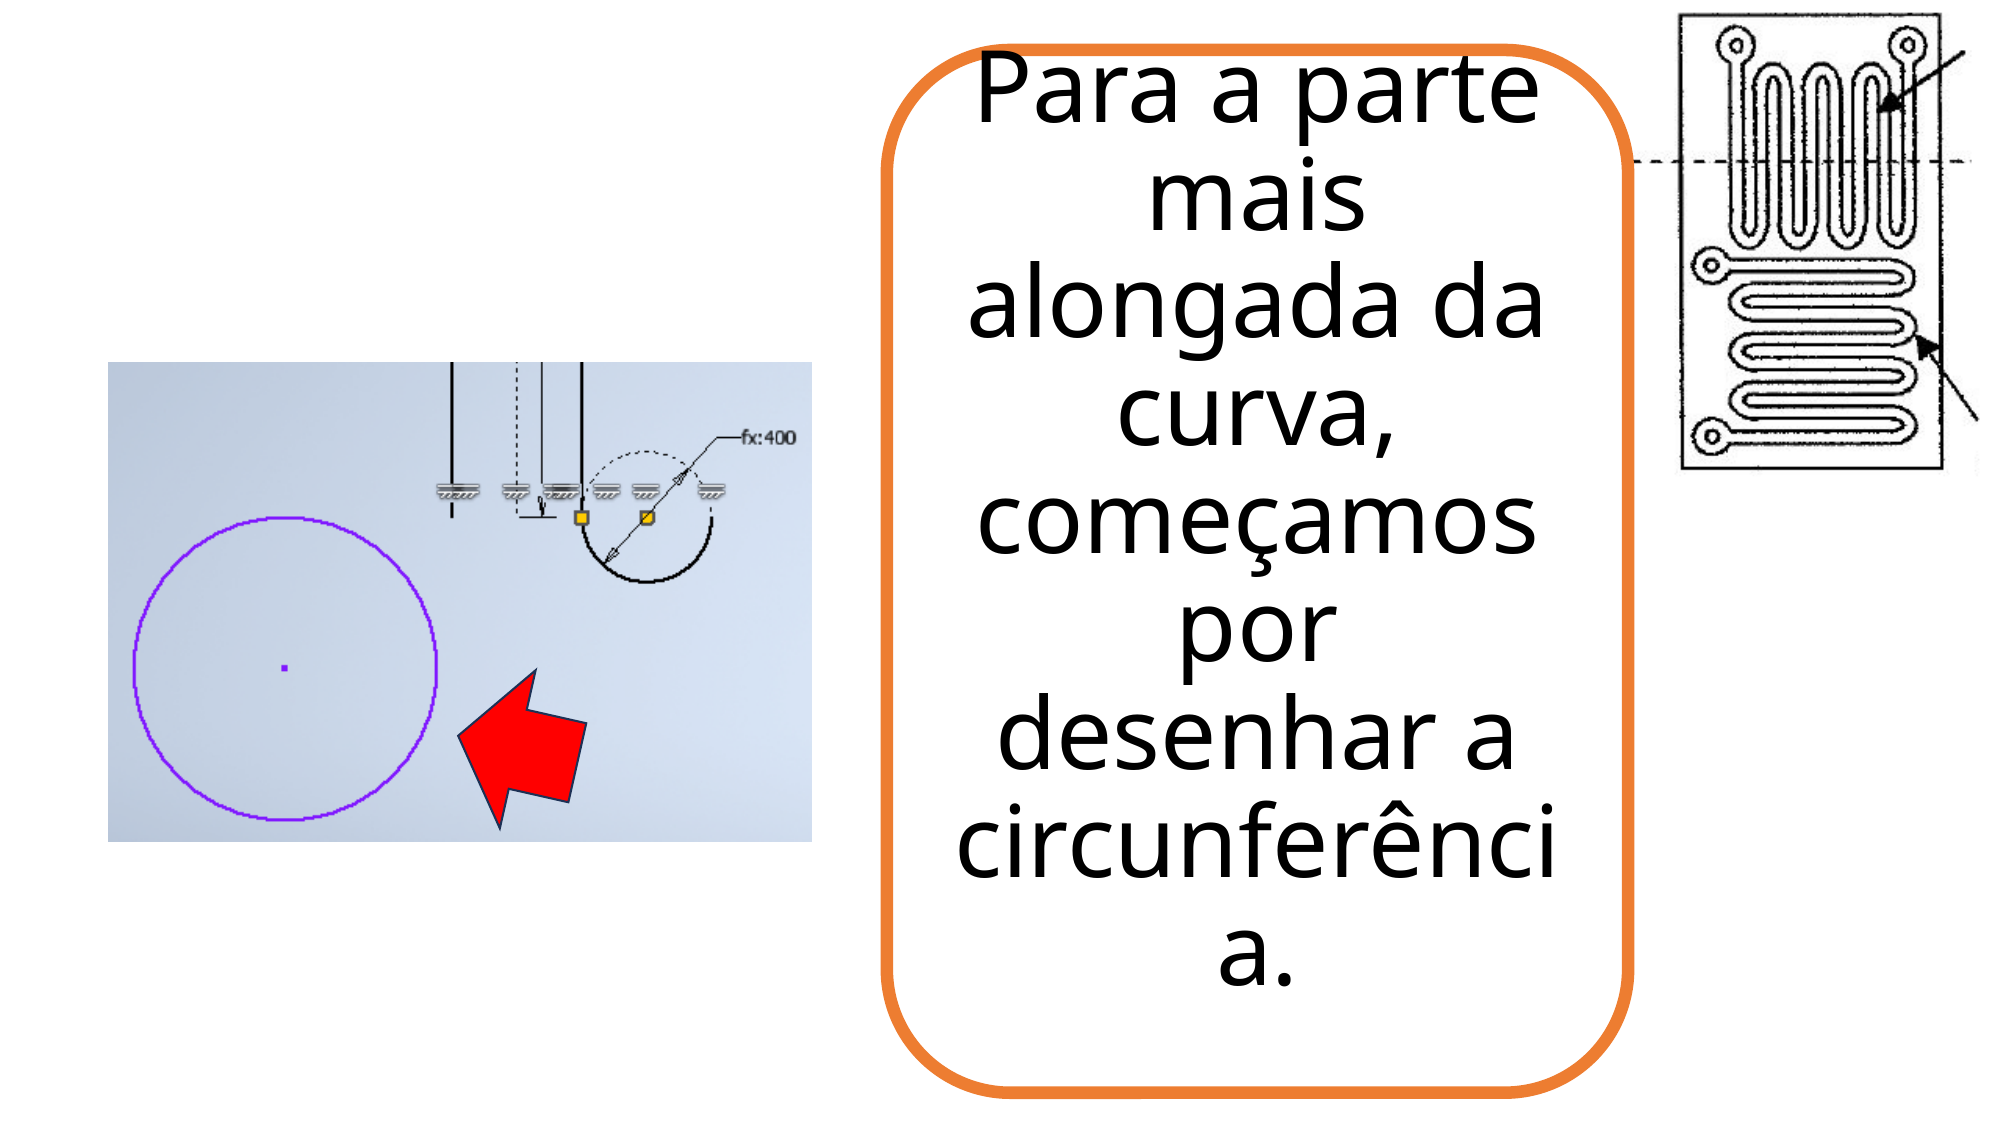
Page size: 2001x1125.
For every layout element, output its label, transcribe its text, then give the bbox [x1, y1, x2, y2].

picture [108, 362, 812, 842]
text_box [885, 80, 1630, 1094]
picture [1628, 0, 2000, 479]
text_box [961, 48, 1554, 59]
text_box Para a parte mais alongada da curva, começamos por desenhar a circunferência. [928, 59, 1587, 983]
